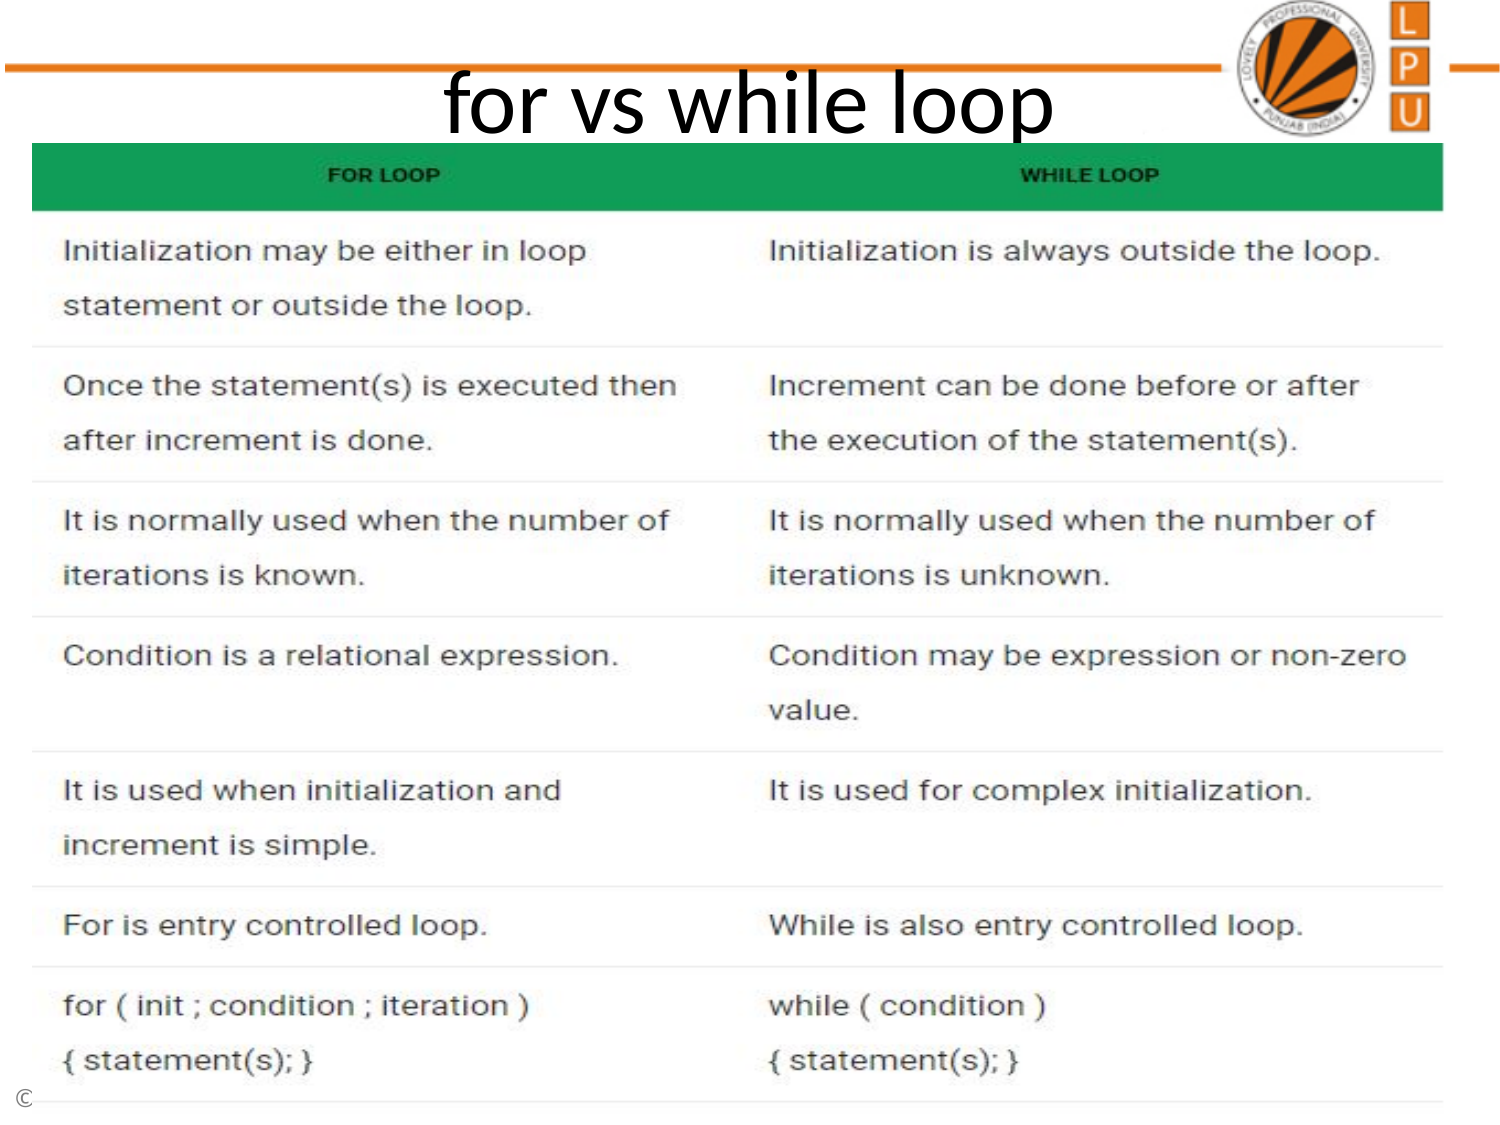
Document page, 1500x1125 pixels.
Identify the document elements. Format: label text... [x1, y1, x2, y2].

picture [5, 0, 1500, 1125]
title for vs while loop [75, 66, 1425, 128]
